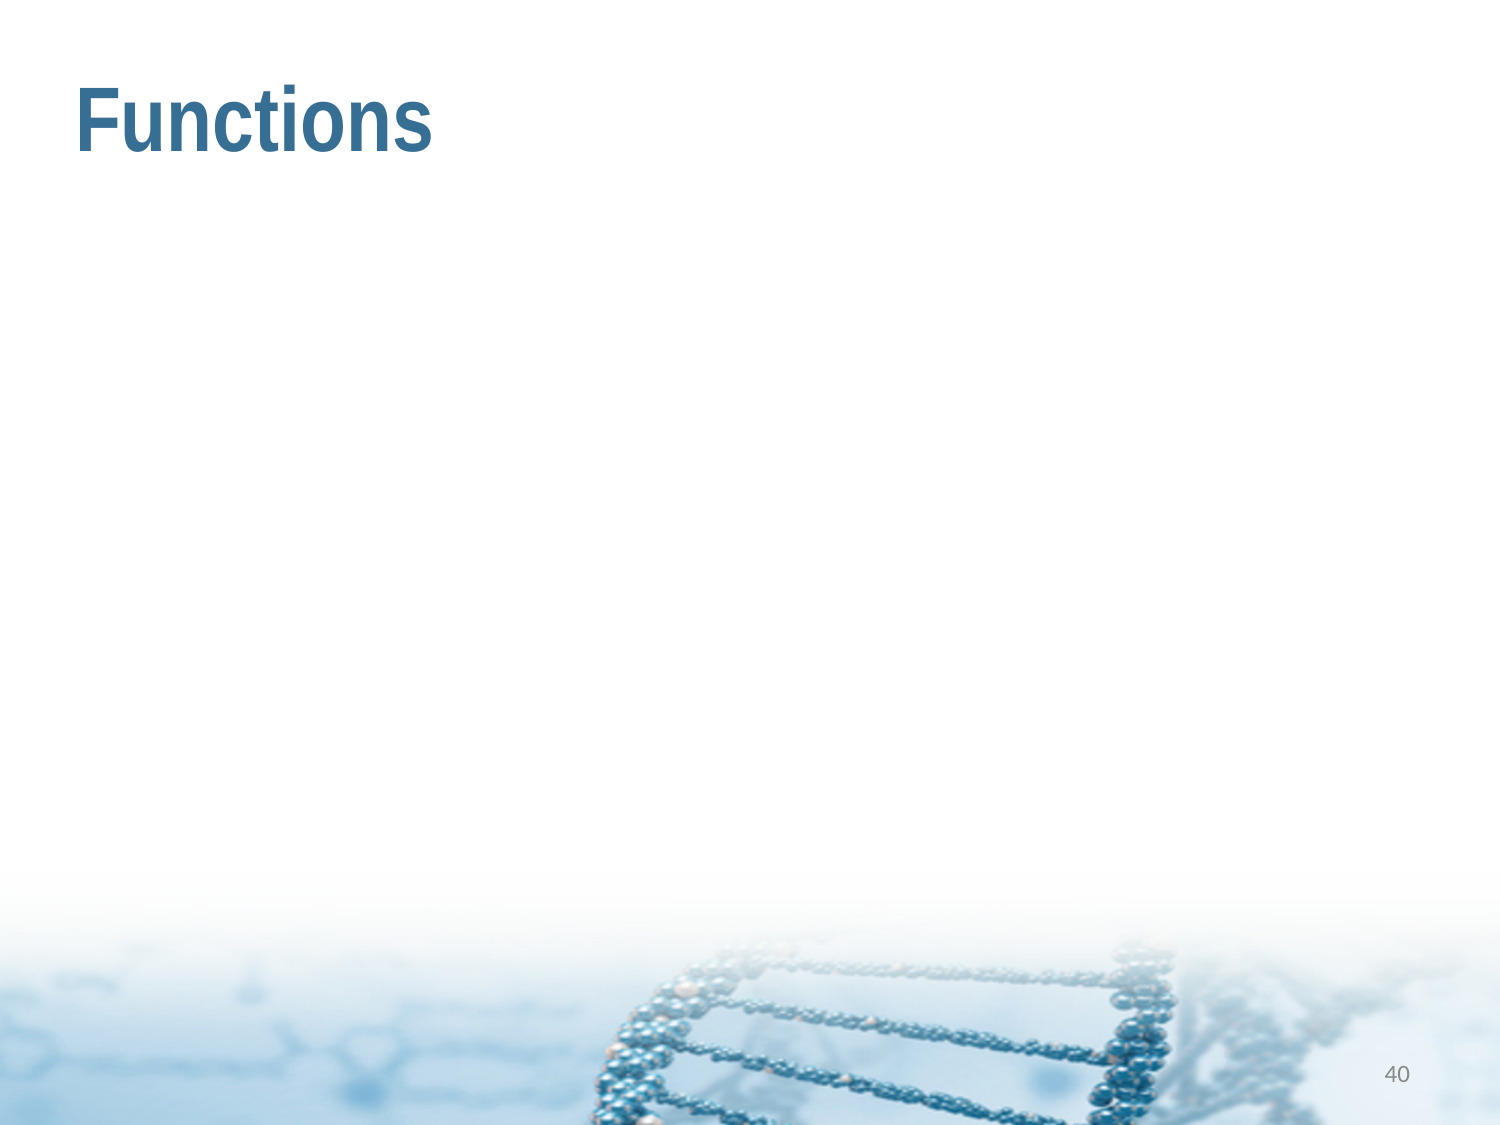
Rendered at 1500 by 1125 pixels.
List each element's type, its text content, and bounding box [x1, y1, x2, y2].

picture [0, 862, 1500, 1125]
slide_number 40 [1074, 1042, 1425, 1103]
title Functions [60, 20, 1455, 209]
